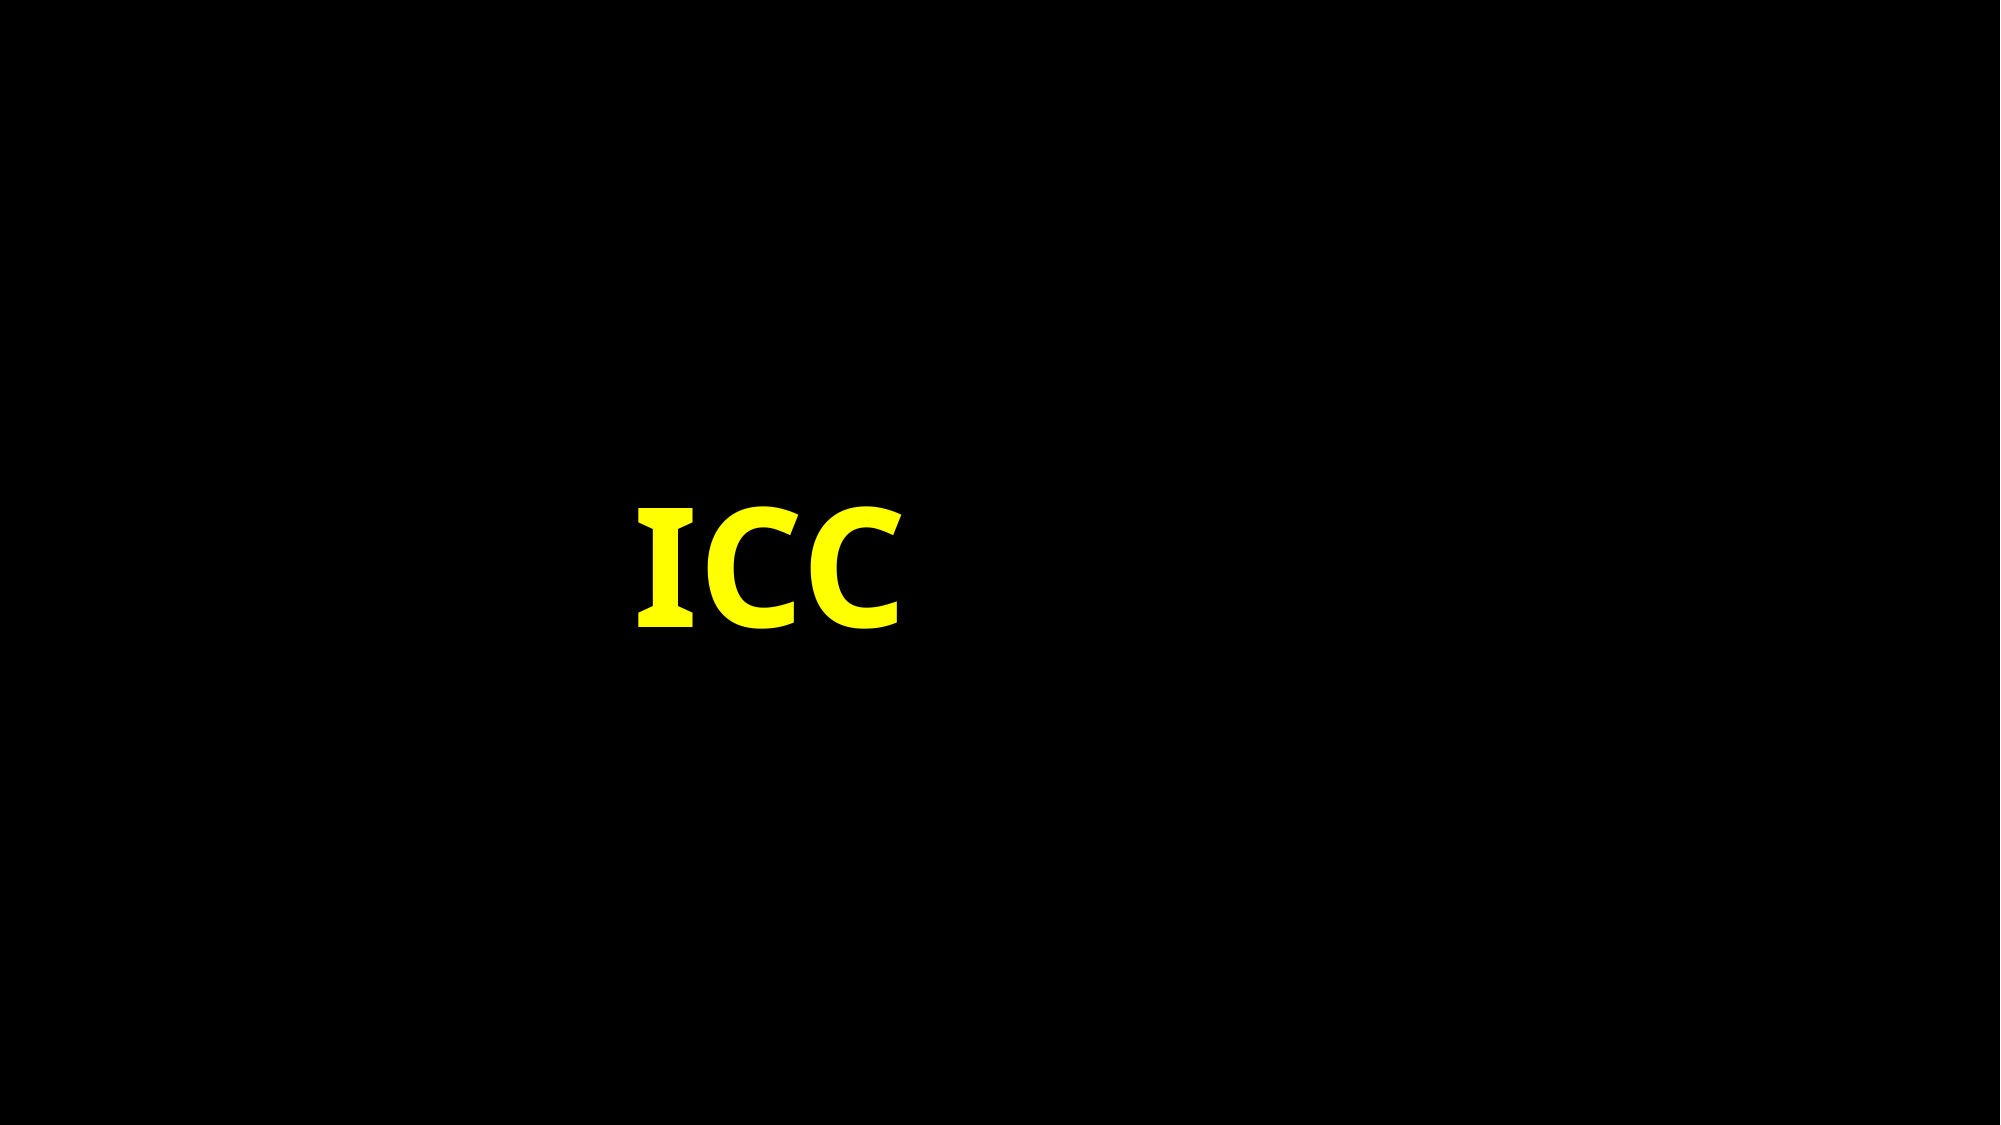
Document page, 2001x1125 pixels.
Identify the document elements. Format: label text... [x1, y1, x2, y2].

text_box ICC [618, 453, 1382, 669]
